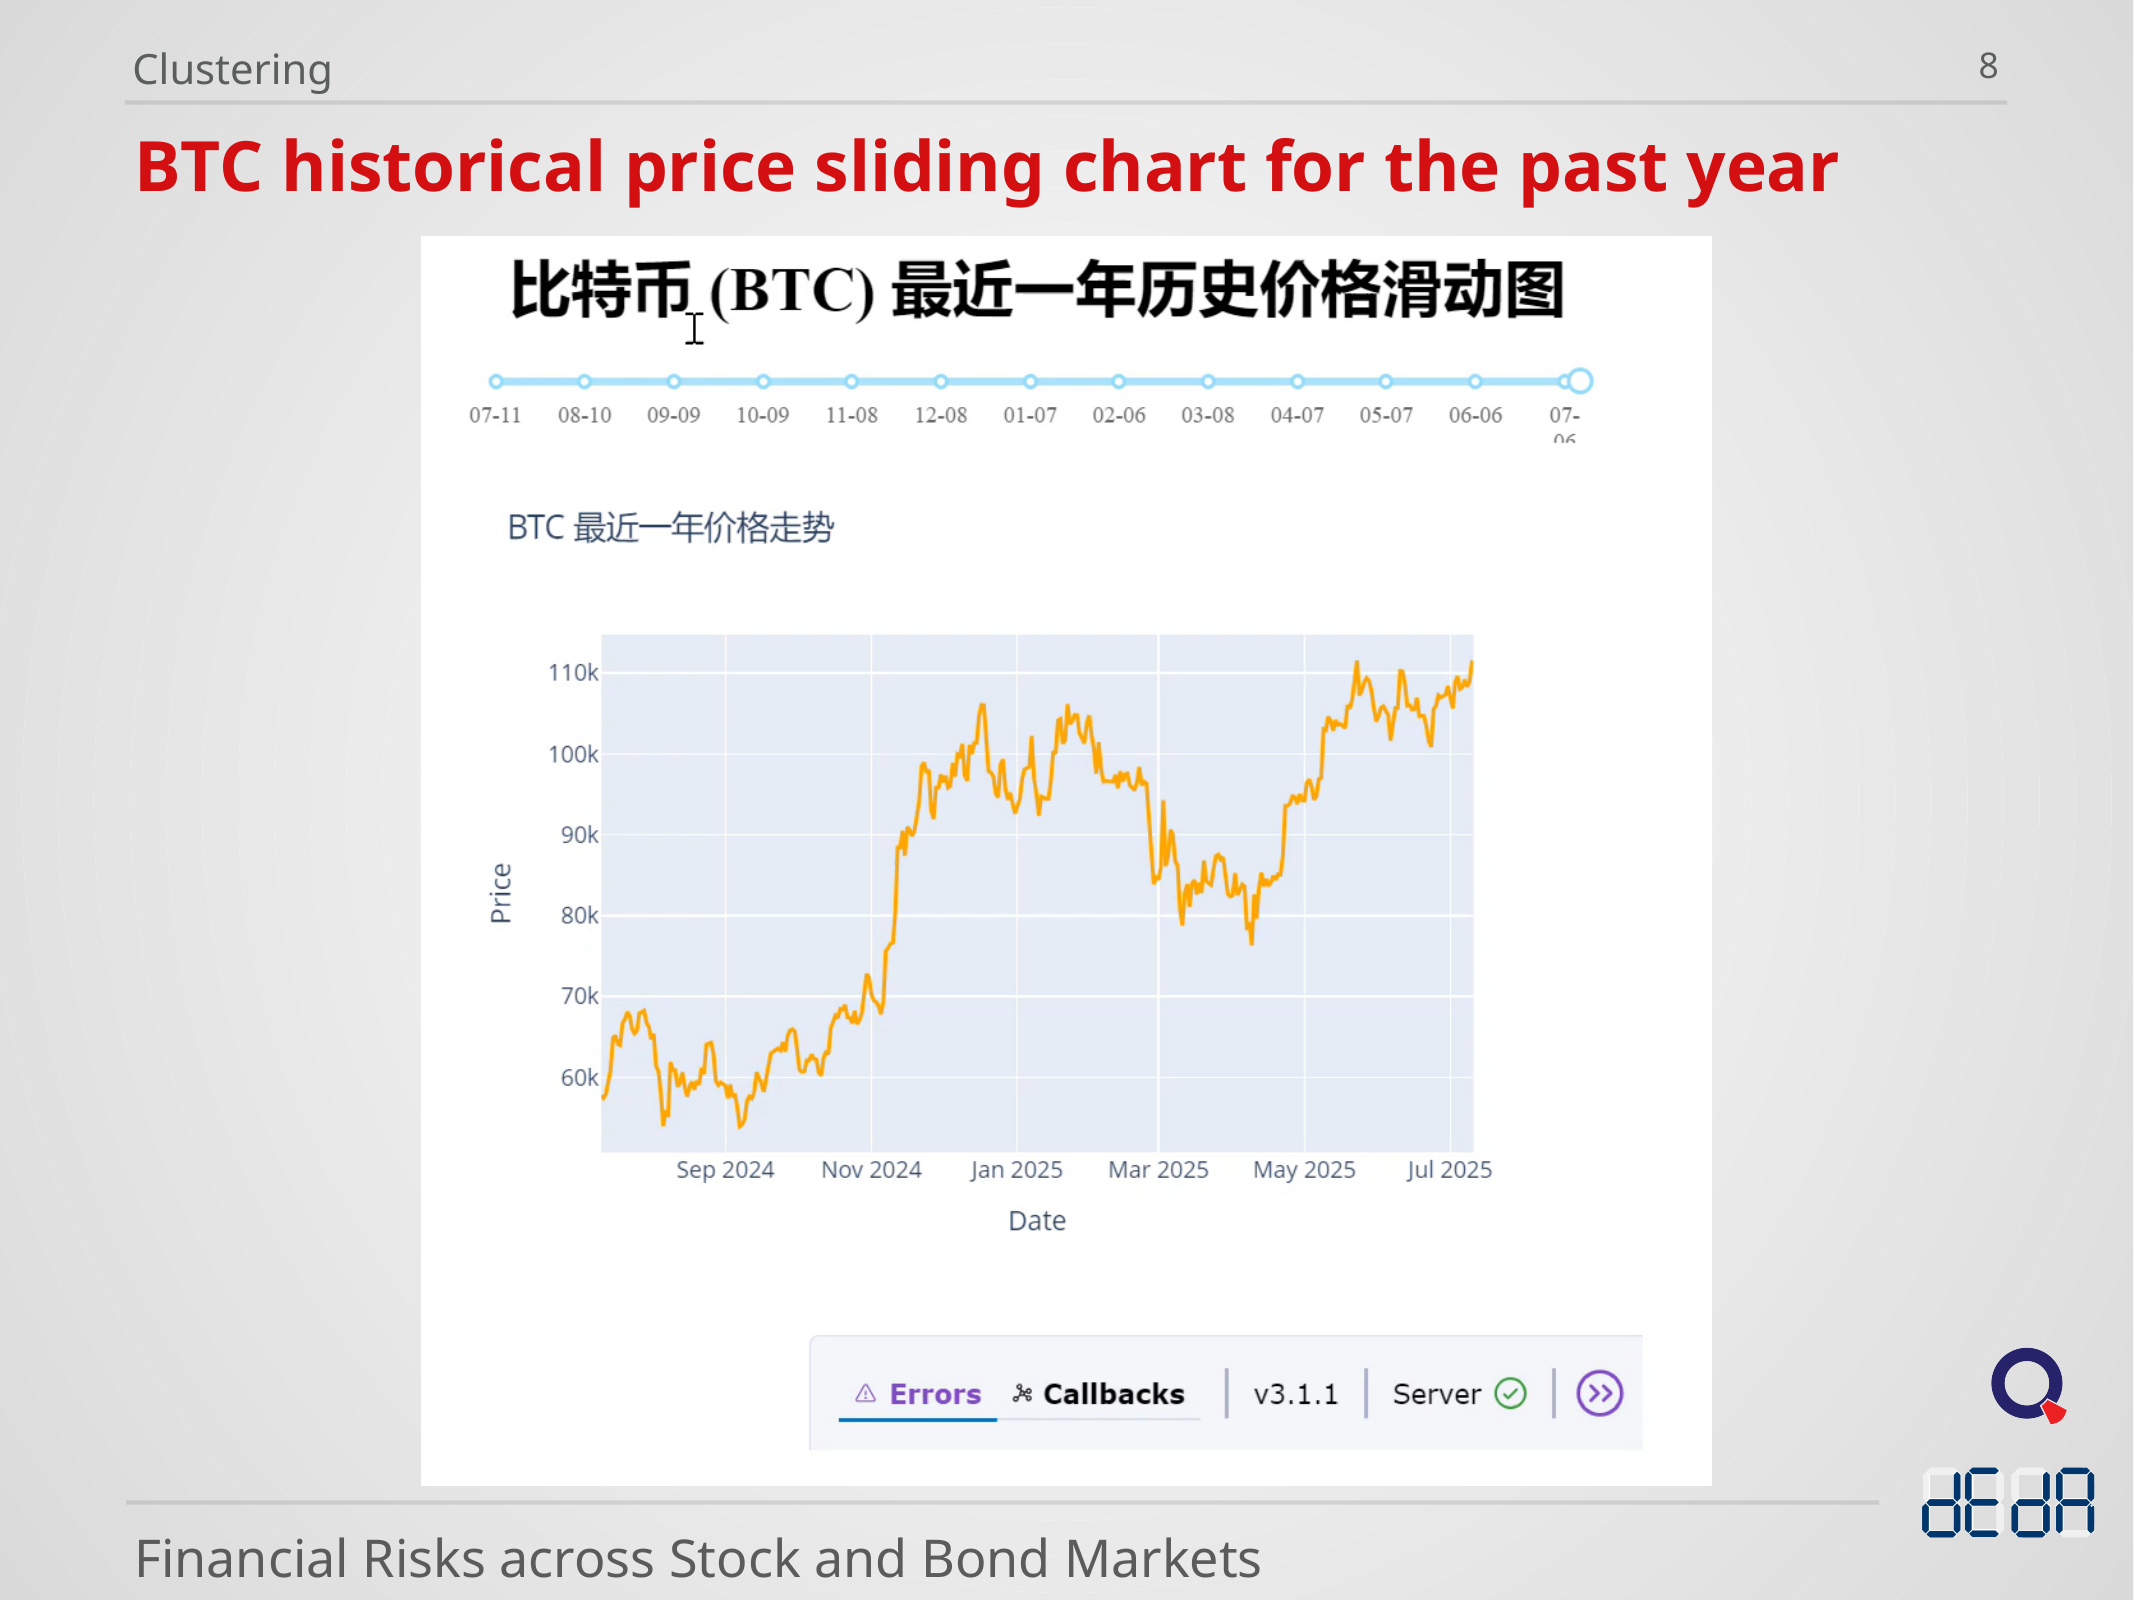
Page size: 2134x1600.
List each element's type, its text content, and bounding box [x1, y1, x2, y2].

slide_number 8 [1925, 34, 2008, 101]
list BTC historical price sliding chart for the past year [125, 112, 2008, 214]
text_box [420, 235, 1713, 1487]
picture [1987, 1343, 2069, 1428]
picture [1965, 1467, 2004, 1538]
picture [2055, 1467, 2095, 1538]
picture [2010, 1467, 2051, 1538]
text_box Clustering [123, 34, 1683, 102]
picture [1921, 1467, 1962, 1538]
